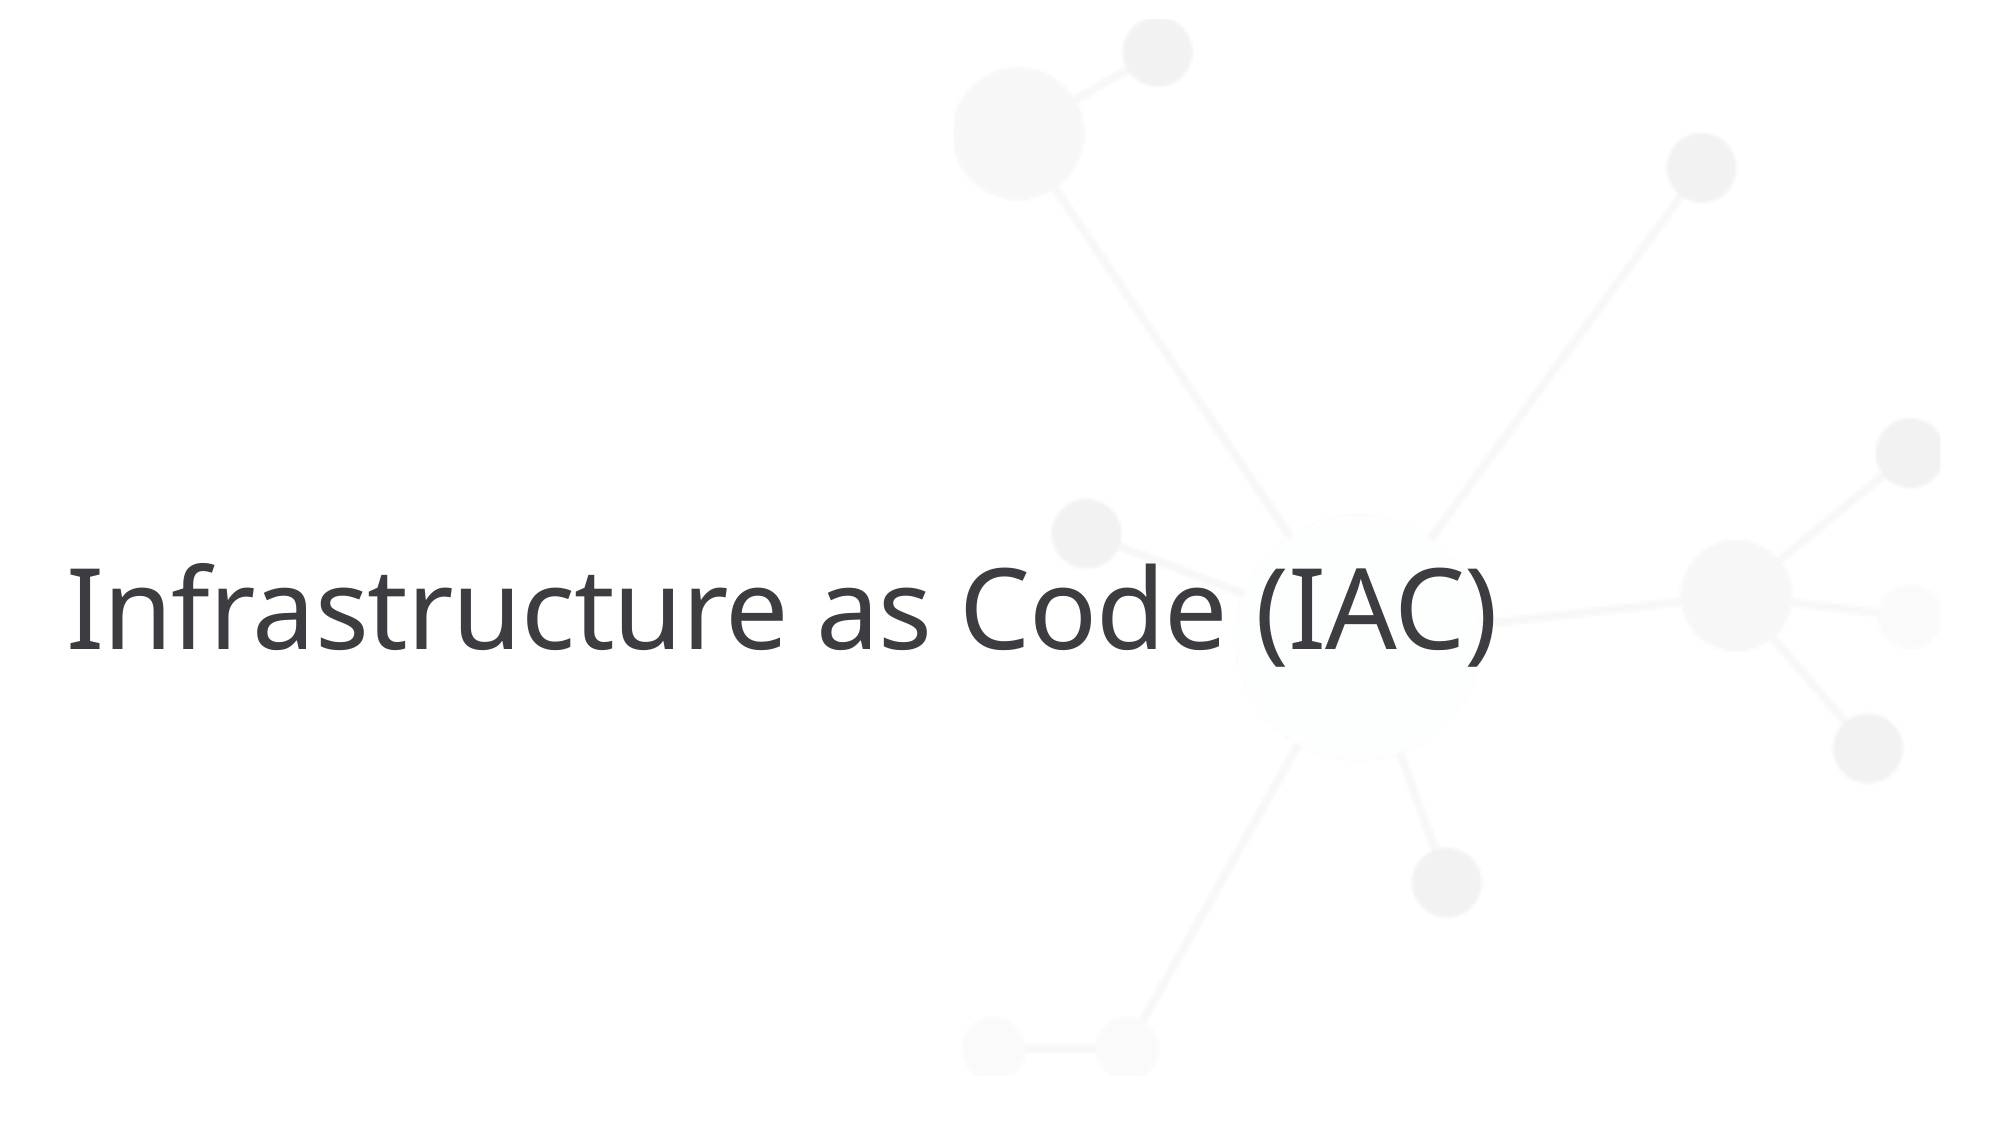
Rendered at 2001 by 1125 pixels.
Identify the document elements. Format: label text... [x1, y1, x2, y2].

title Infrastructure as Code (IAC) [66, 537, 1575, 768]
